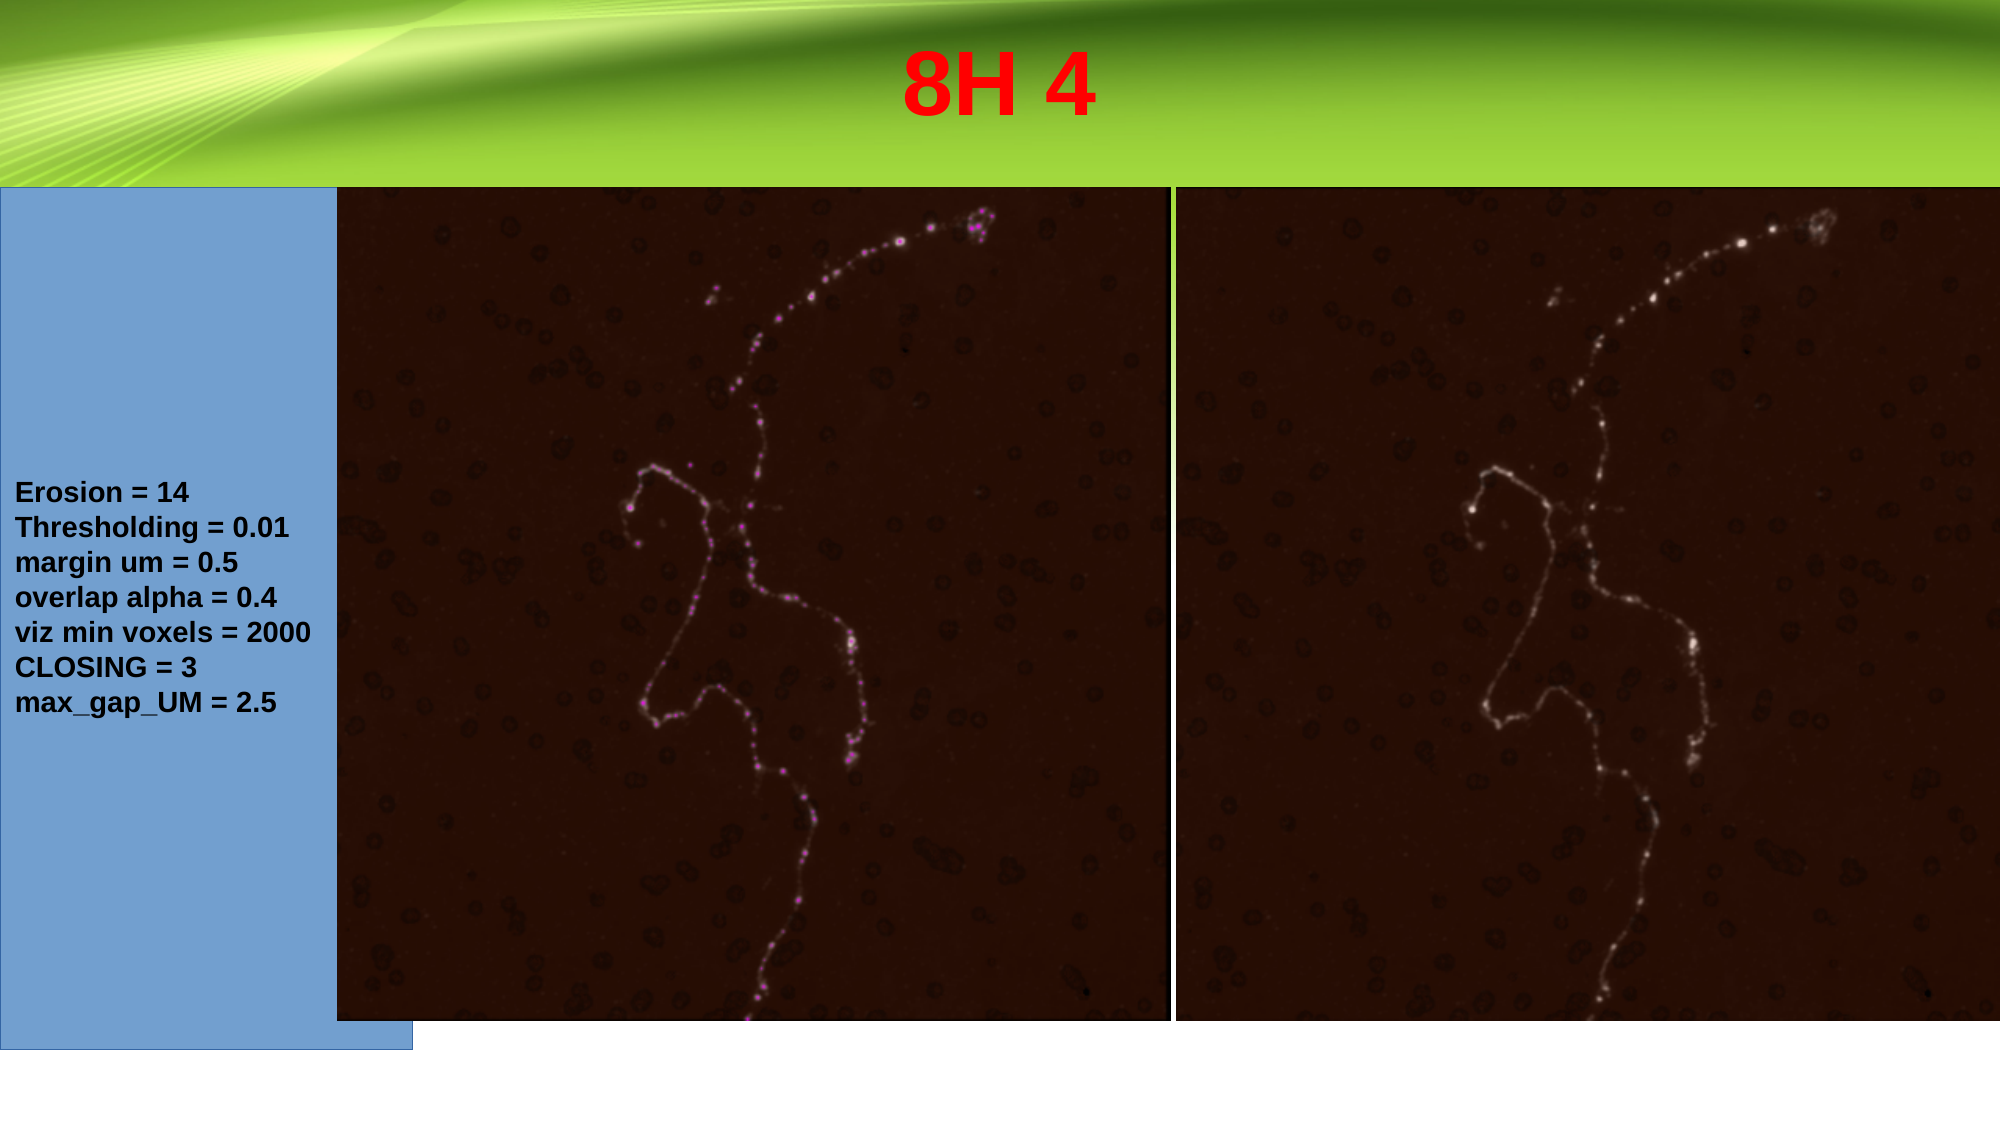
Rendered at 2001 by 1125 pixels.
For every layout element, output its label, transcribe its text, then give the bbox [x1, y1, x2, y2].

text_box Erosion = 14 Thresholding = 0.01 margin um = 0.5 overlap alpha = 0.4 viz min voxels = 2000 CLOSING = 3 max_gap_UM = 2.5 [0, 187, 413, 1050]
title 8H 4 [99, 0, 1900, 173]
picture [0, 0, 2000, 1124]
